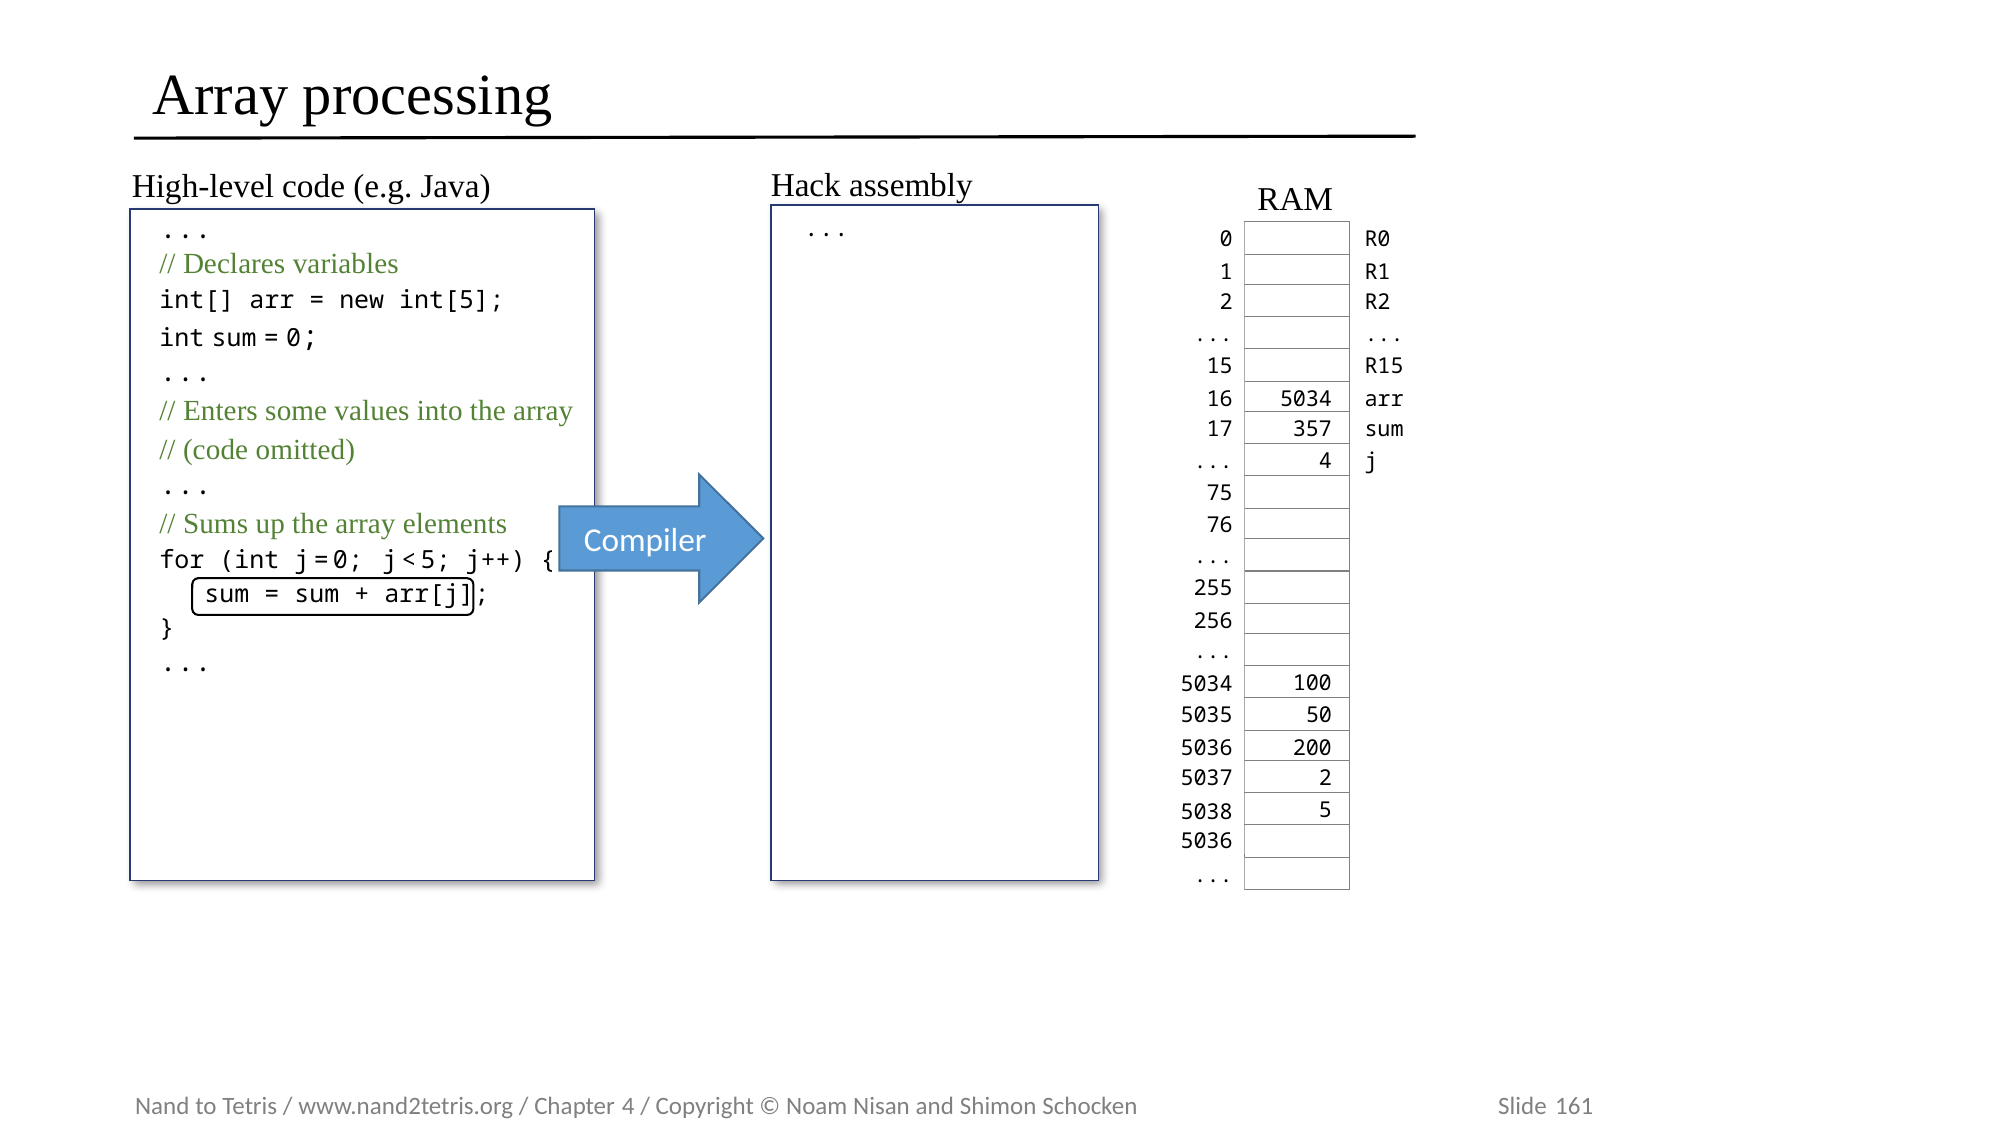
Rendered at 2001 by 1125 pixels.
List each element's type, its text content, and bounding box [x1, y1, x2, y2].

text_box Hack assembly [755, 155, 1199, 219]
text_box ... // Declares variables int[] arr = new int[5]; int sum = 0; ... // Enters some values into the array // (code omitted) ... // Sums up the array elements for (int j = 0; j < 5; j++) { sum = sum + arr[j]; } ... [129, 208, 595, 881]
text_box High-level code (e.g. Java) [116, 157, 560, 229]
title Array processing [137, 48, 1417, 144]
text_box [191, 577, 475, 616]
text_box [1139, 169, 1431, 890]
text_box ... [770, 205, 1099, 881]
text_box Compiler [558, 472, 765, 605]
